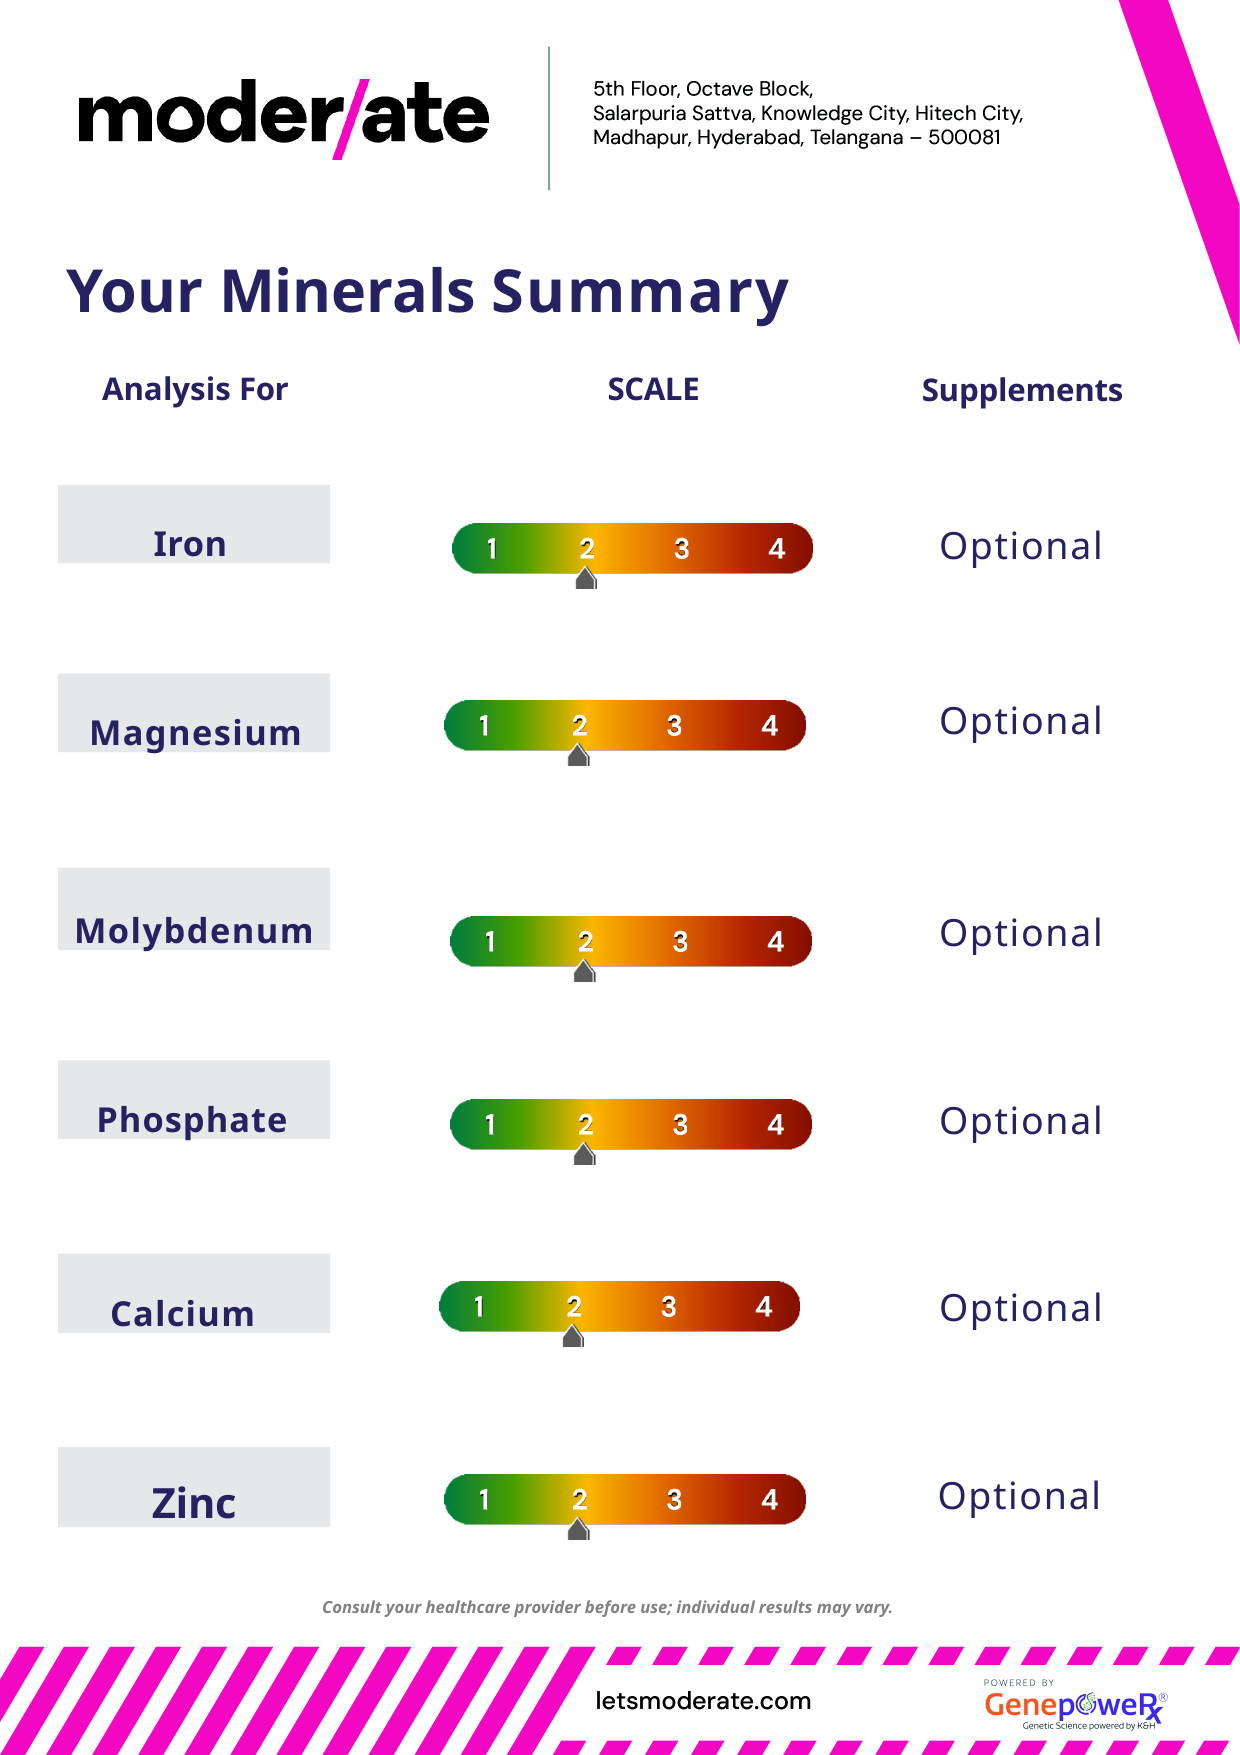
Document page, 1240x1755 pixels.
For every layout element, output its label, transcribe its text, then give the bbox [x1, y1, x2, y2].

text_box Molybdenum [58, 867, 331, 951]
text_box Optional [922, 514, 1133, 575]
text_box Optional [922, 902, 1133, 962]
text_box Optional [922, 1089, 1133, 1150]
text_box Consult your healthcare provider before use; individual results may vary. [307, 1589, 958, 1625]
text_box Your Minerals Summary Analysis For SCALE [64, 251, 1008, 408]
text_box Optional [920, 1464, 1131, 1525]
text_box Optional [922, 689, 1133, 750]
picture [0, 0, 1240, 1755]
text_box Iron [58, 484, 331, 564]
text_box Magnesium [58, 673, 331, 753]
text_box Zinc [58, 1446, 331, 1528]
text_box Optional [922, 1277, 1133, 1337]
text_box Supplements [919, 367, 1128, 408]
text_box Calcium [58, 1253, 331, 1333]
text_box Phosphate [58, 1060, 331, 1139]
